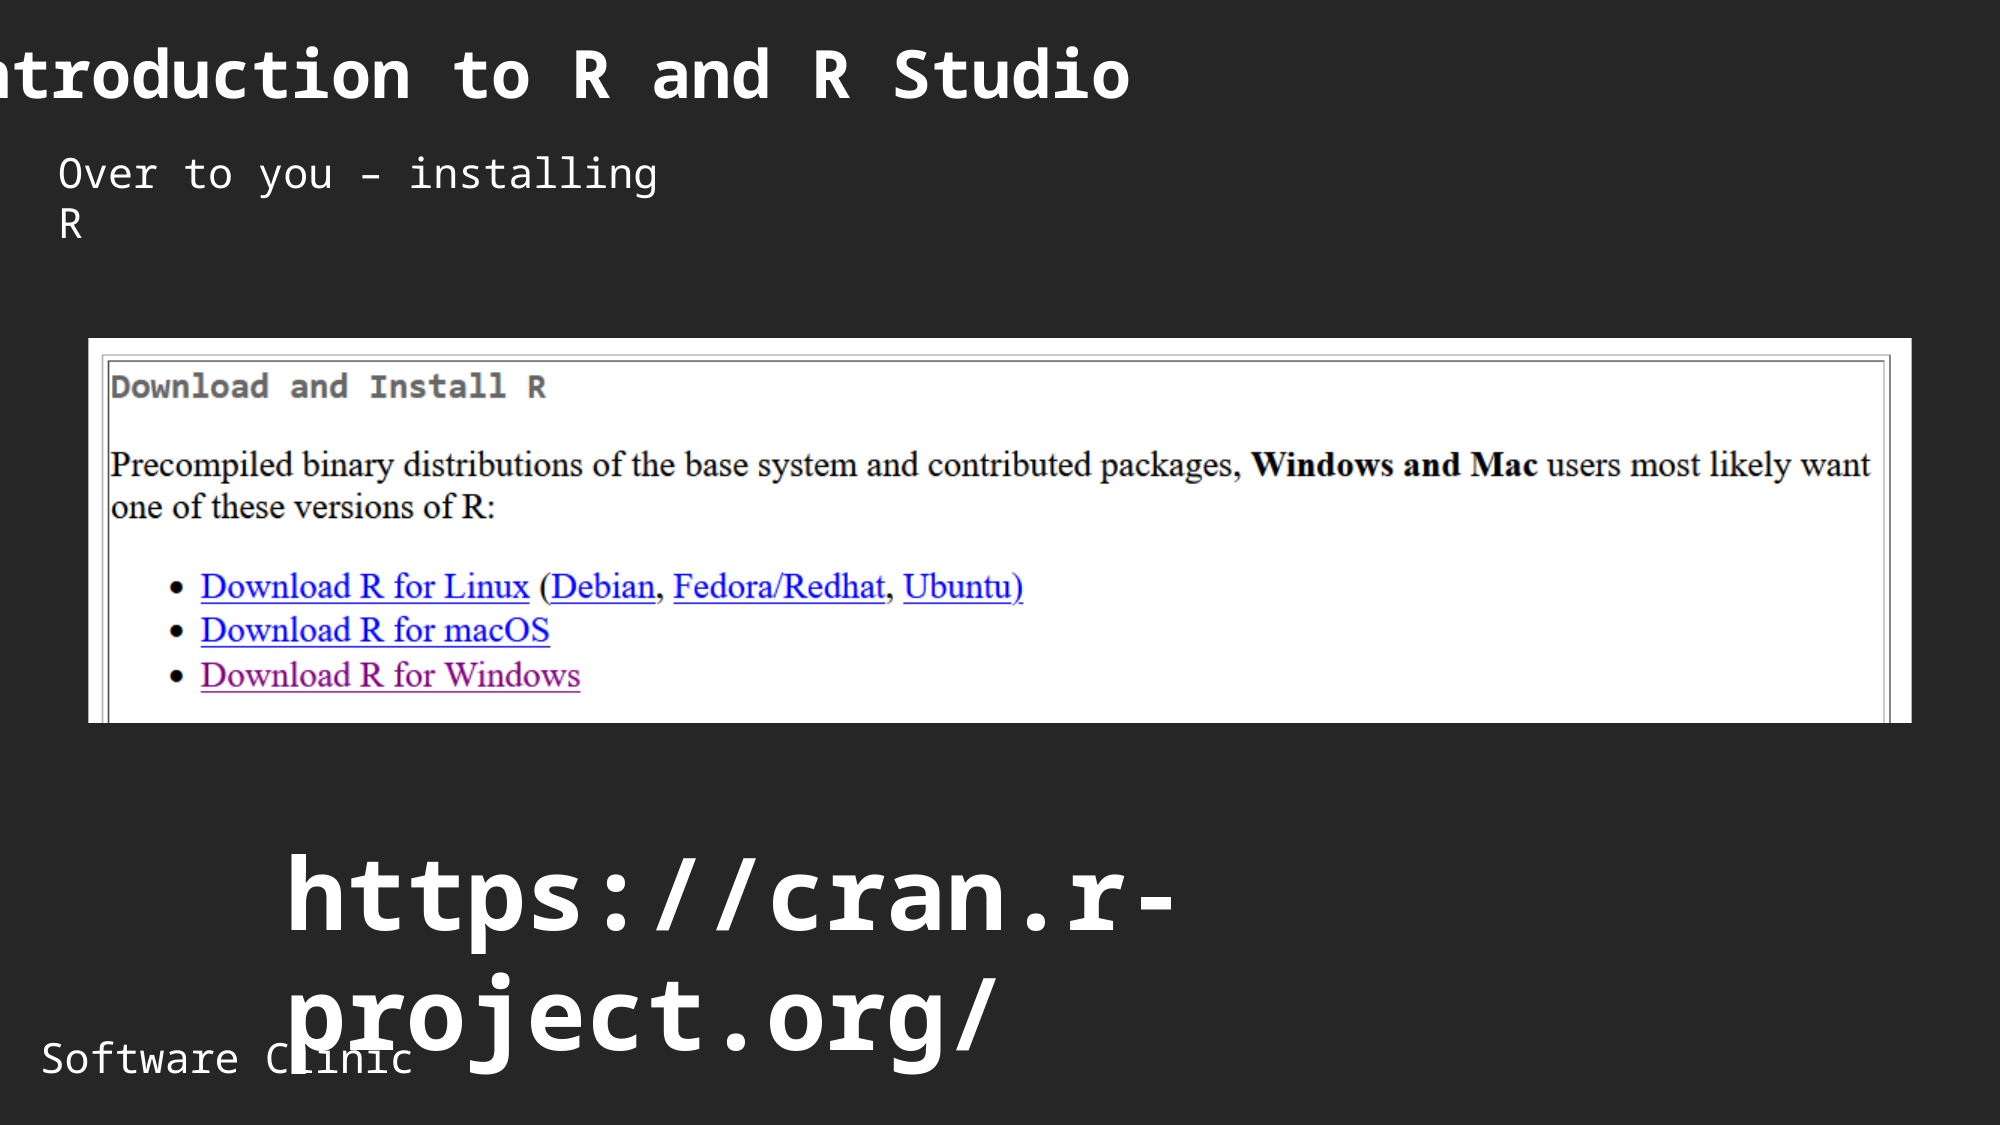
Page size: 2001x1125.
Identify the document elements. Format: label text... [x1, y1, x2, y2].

text_box Over to you – installing R [43, 138, 697, 254]
text_box Introduction to R and R Studio [0, 24, 1214, 120]
picture [88, 338, 1912, 723]
text_box https://cran.r-project.org/ [271, 823, 1771, 1079]
text_box Software Clinic [24, 1024, 1667, 1090]
